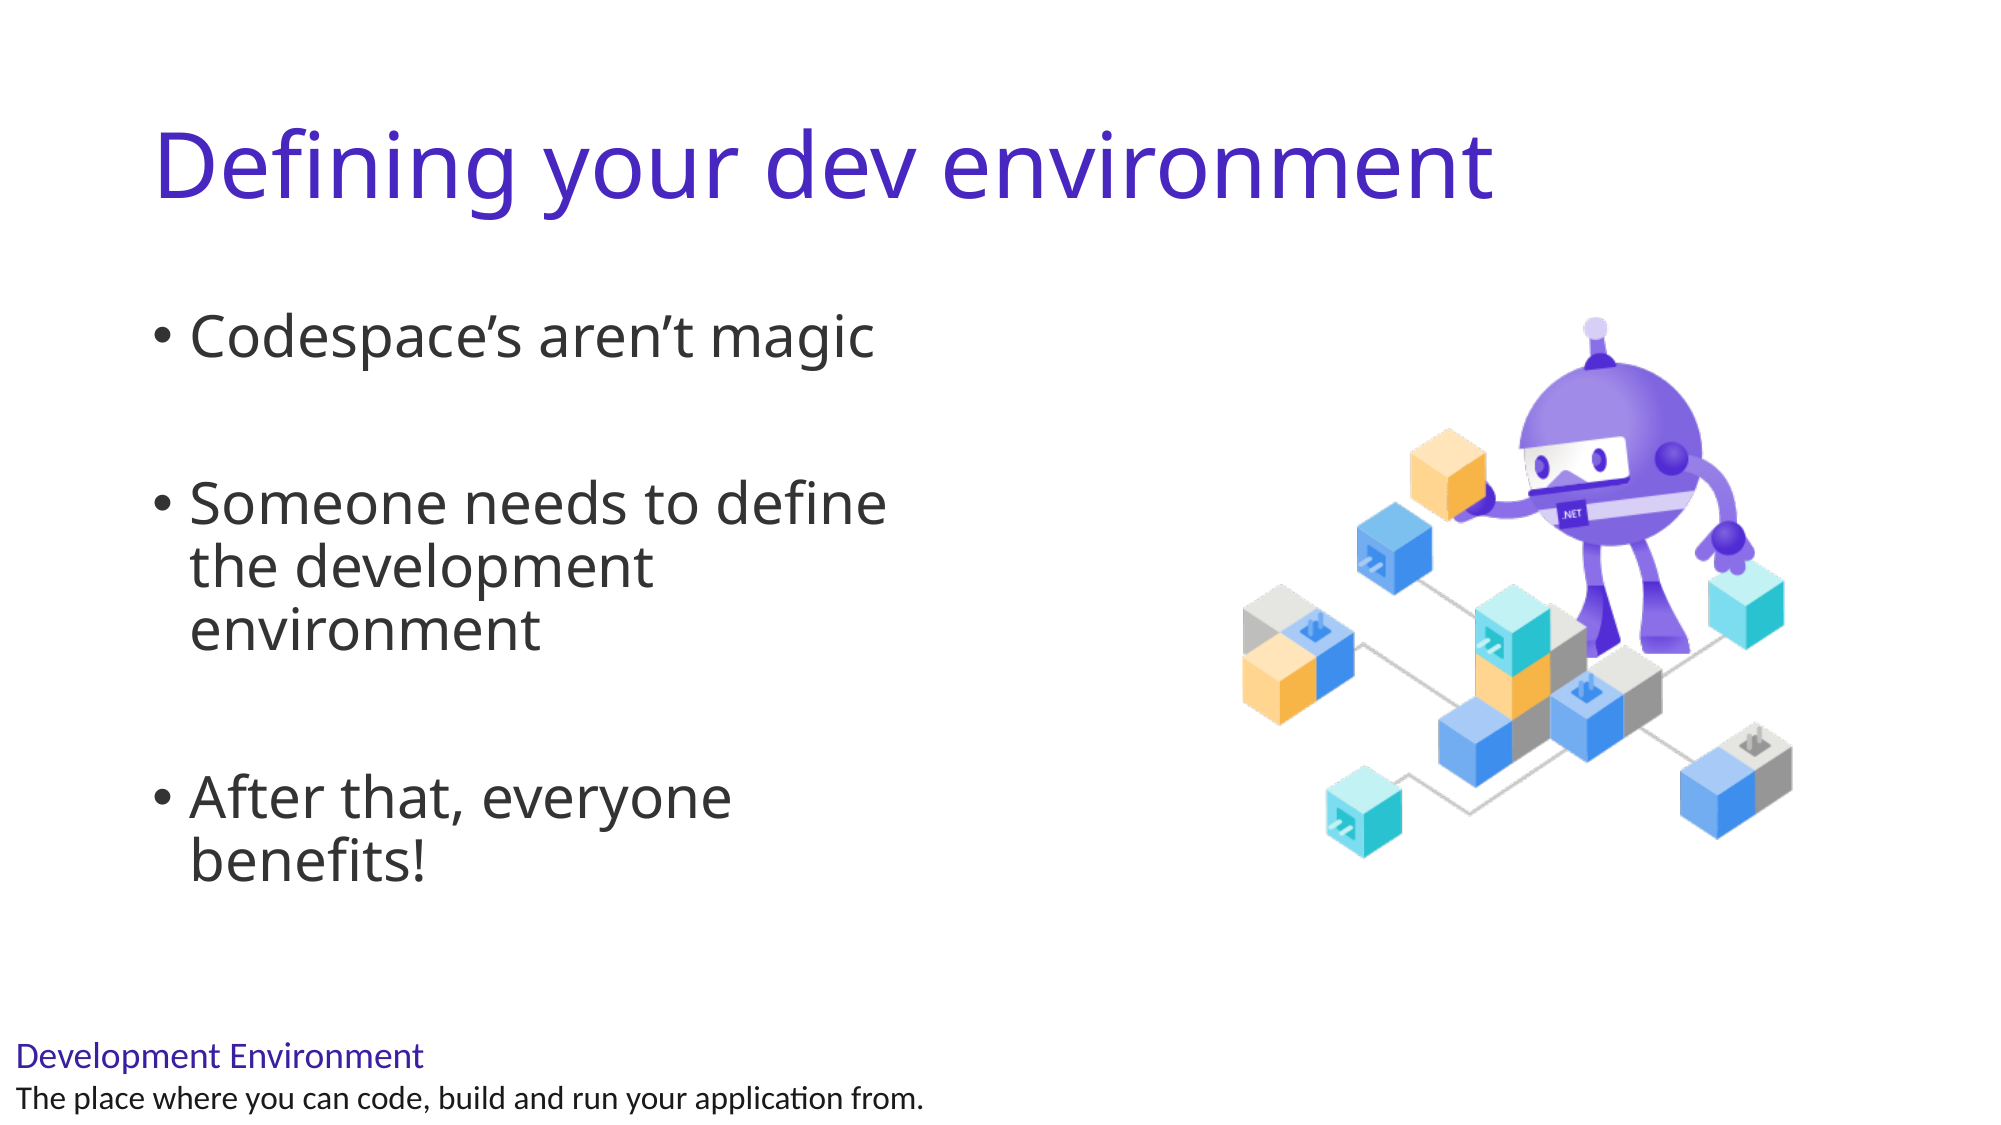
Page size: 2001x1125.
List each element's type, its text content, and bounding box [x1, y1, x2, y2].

text_box Development Environment The place where you can code, build and run your application from. [1, 1023, 941, 1124]
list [1241, 317, 1793, 860]
title Defining your dev environment [137, 59, 1863, 278]
list Codespace’s aren’t magic Someone needs to define the development environment After that, everyone benefits! [137, 299, 988, 1014]
